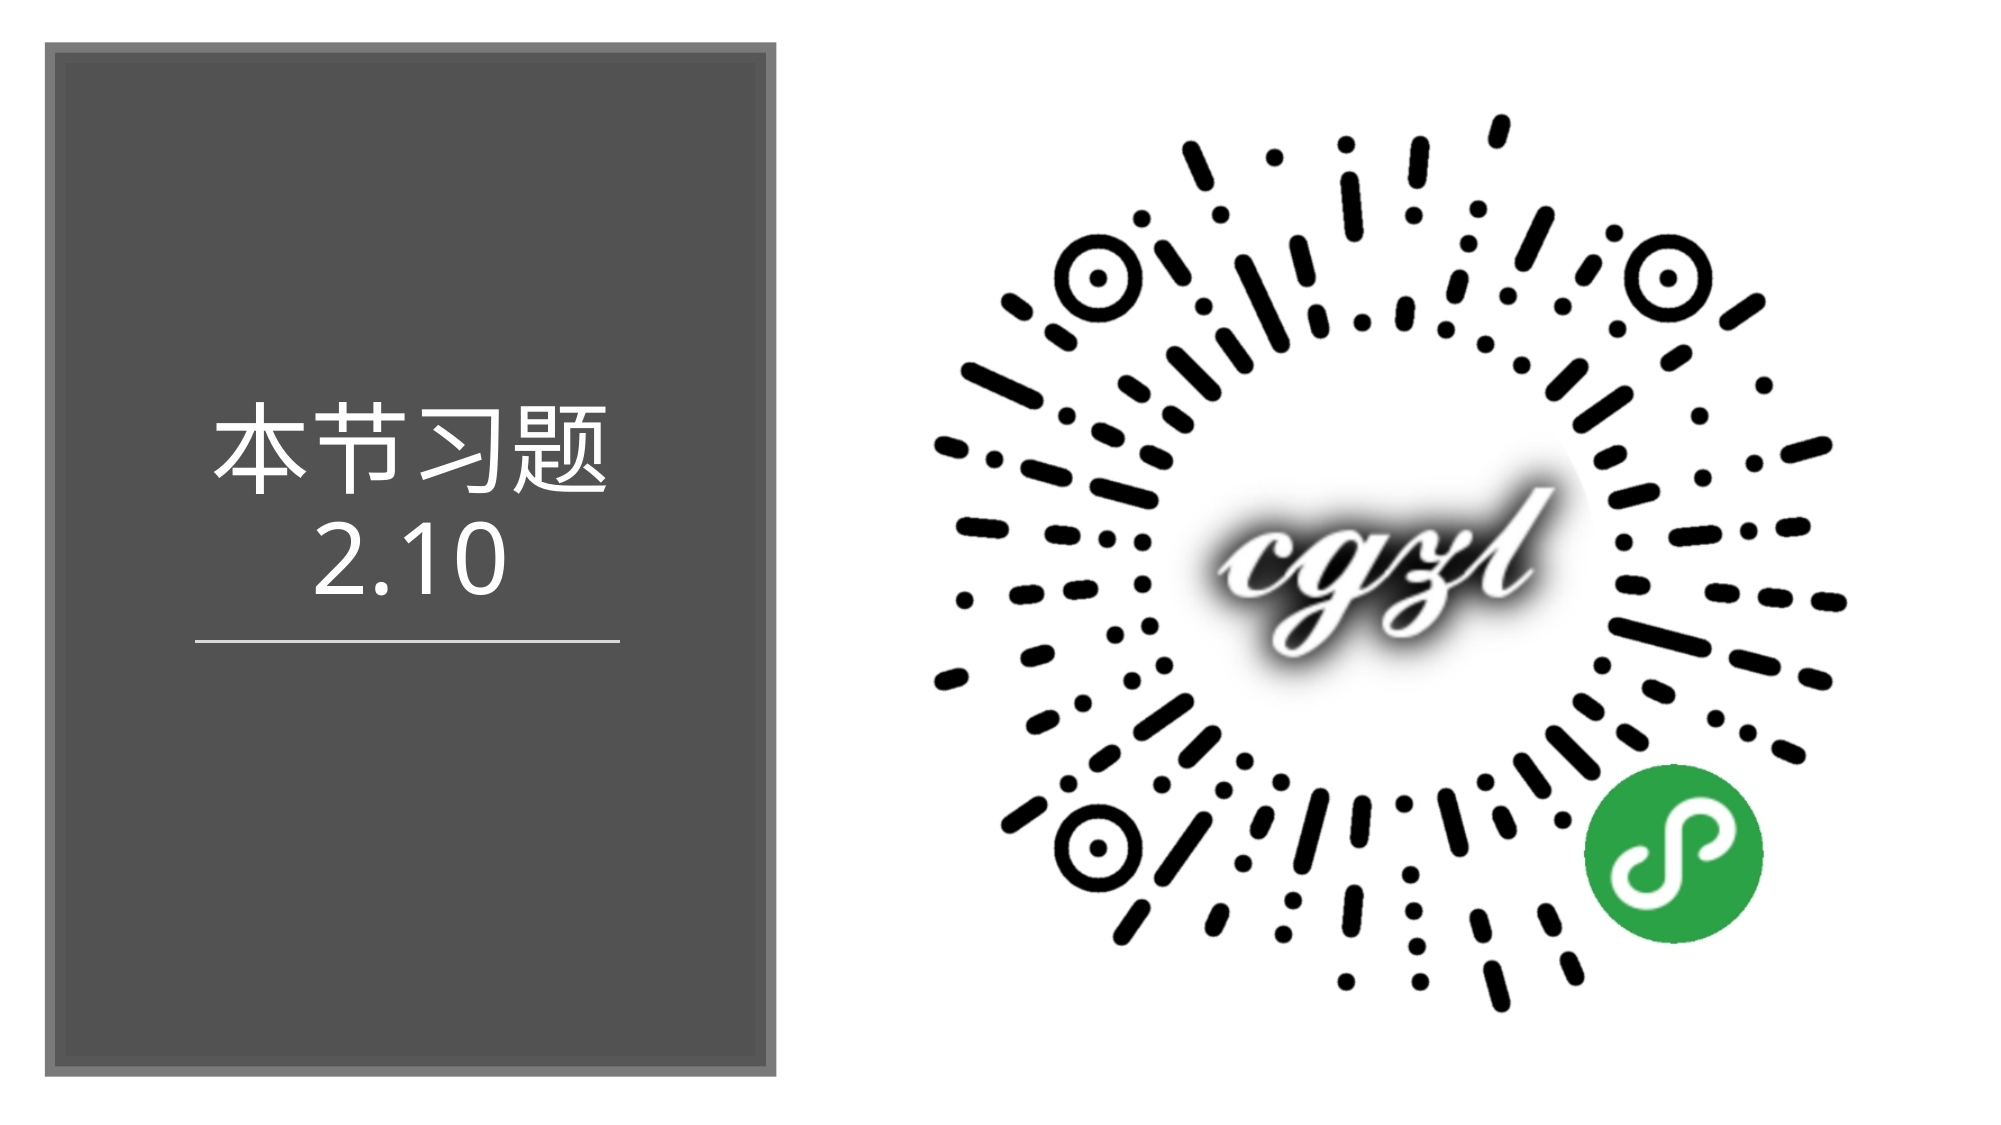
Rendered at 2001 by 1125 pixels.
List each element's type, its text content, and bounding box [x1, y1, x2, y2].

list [900, 80, 1866, 1046]
text_box [54, 52, 767, 1067]
title 本节习题 2.10 [110, 149, 711, 624]
